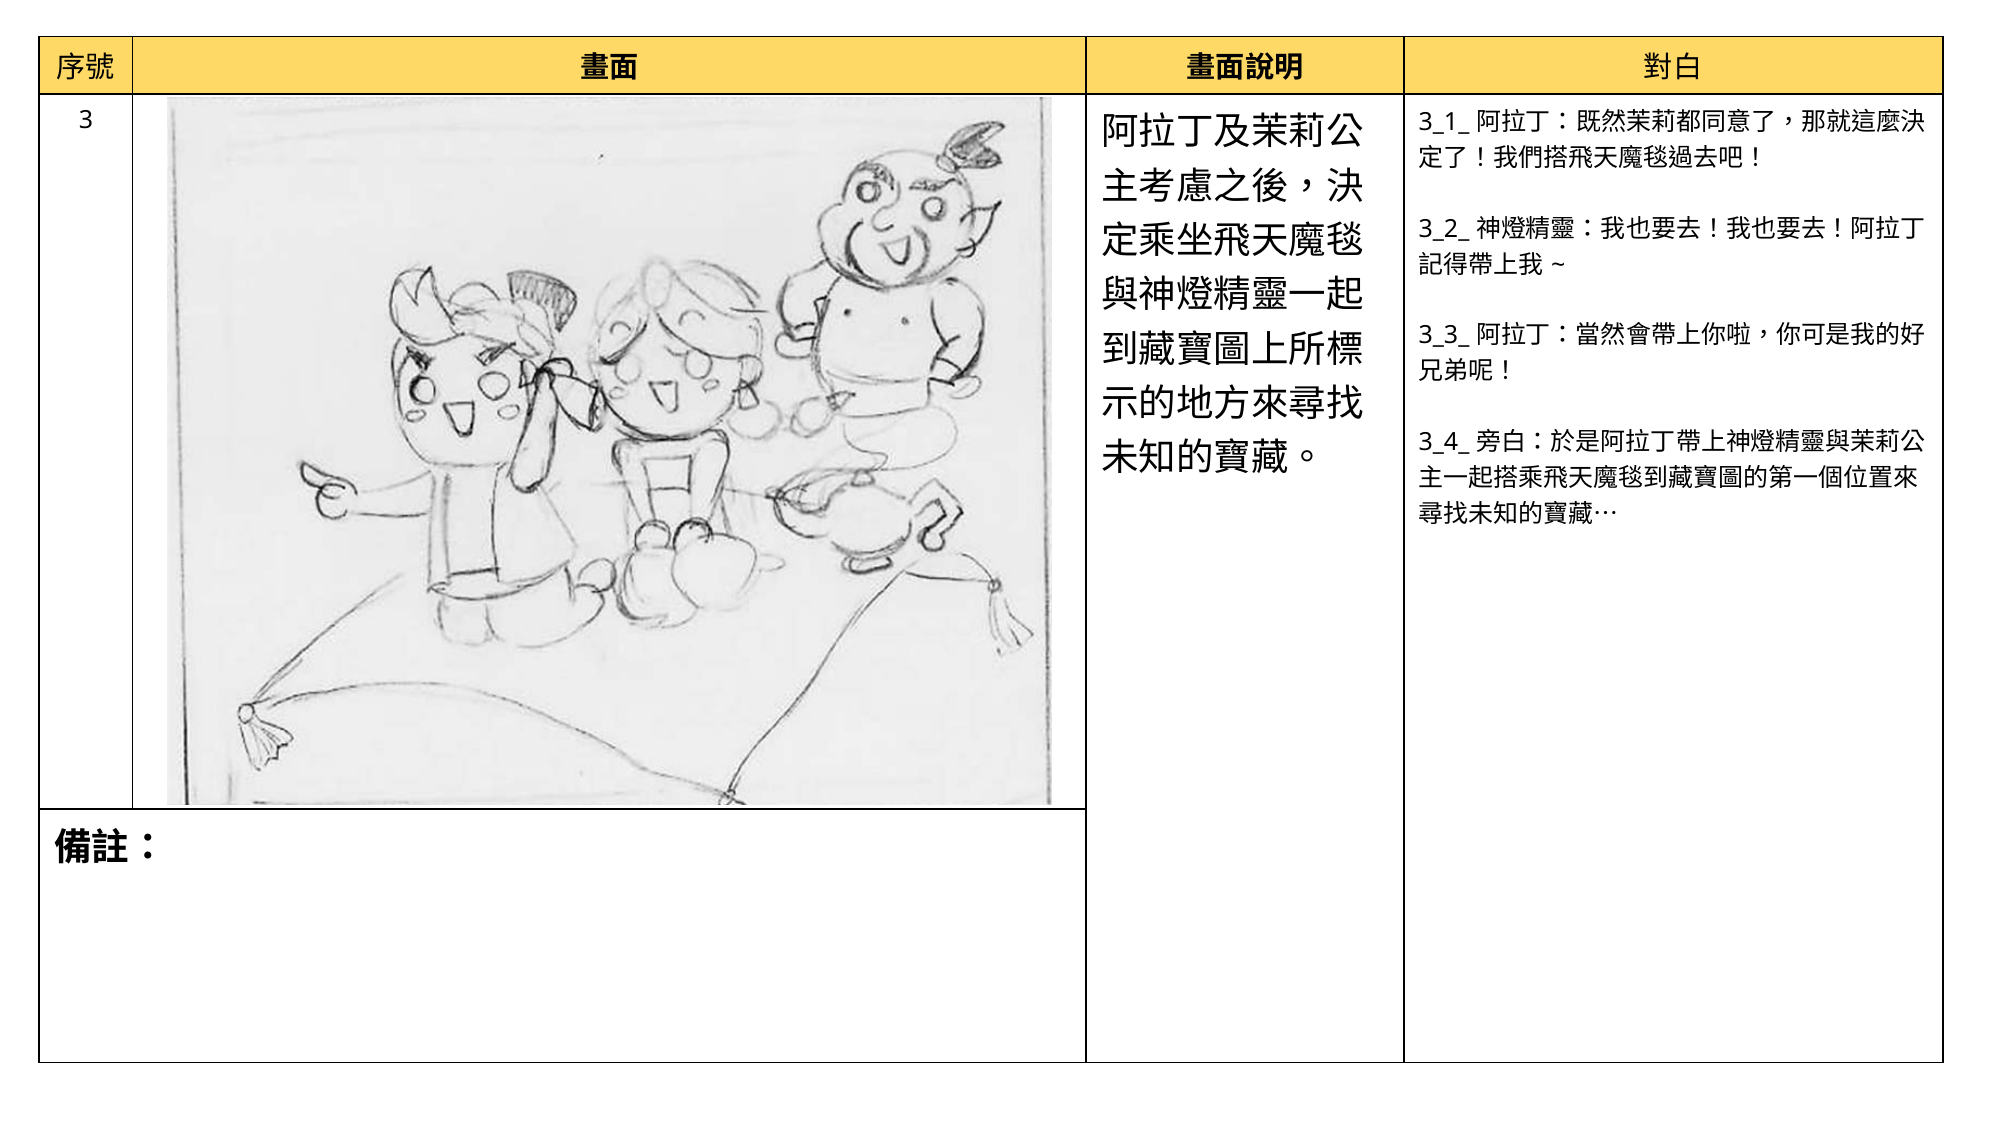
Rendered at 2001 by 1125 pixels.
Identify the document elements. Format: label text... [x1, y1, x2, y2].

table_cell 備註： [40, 810, 1085, 1062]
table_header 畫面說明 [1087, 37, 1403, 93]
table_cell 3_1_阿拉丁：既然茉莉都同意了，那就這麼決定了！我們搭飛天魔毯過去吧！ 3_2_神燈精靈：我也要去！我也要去！阿拉丁記得帶上我~ 3_3_阿拉丁：當然會帶上你啦，你可是我的好兄弟呢！ 3_4_旁白：於是阿拉丁帶上神燈精靈與茉莉公主一起搭乘飛天魔毯到藏寶圖的第一個位置來尋找未知的寶藏… [1405, 95, 1942, 1062]
table_header 序號 [40, 37, 132, 93]
table_cell 3 [40, 95, 132, 808]
table_cell 阿拉丁及茉莉公主考慮之後，決定乘坐飛天魔毯與神燈精靈一起到藏寶圖上所標示的地方來尋找未知的寶藏。 [1087, 95, 1403, 1062]
table_header 畫面 [133, 37, 1085, 93]
picture [167, 97, 1052, 805]
table_cell [1049, 95, 1085, 808]
table_cell [133, 95, 168, 808]
table_header 對白 [1405, 37, 1942, 93]
